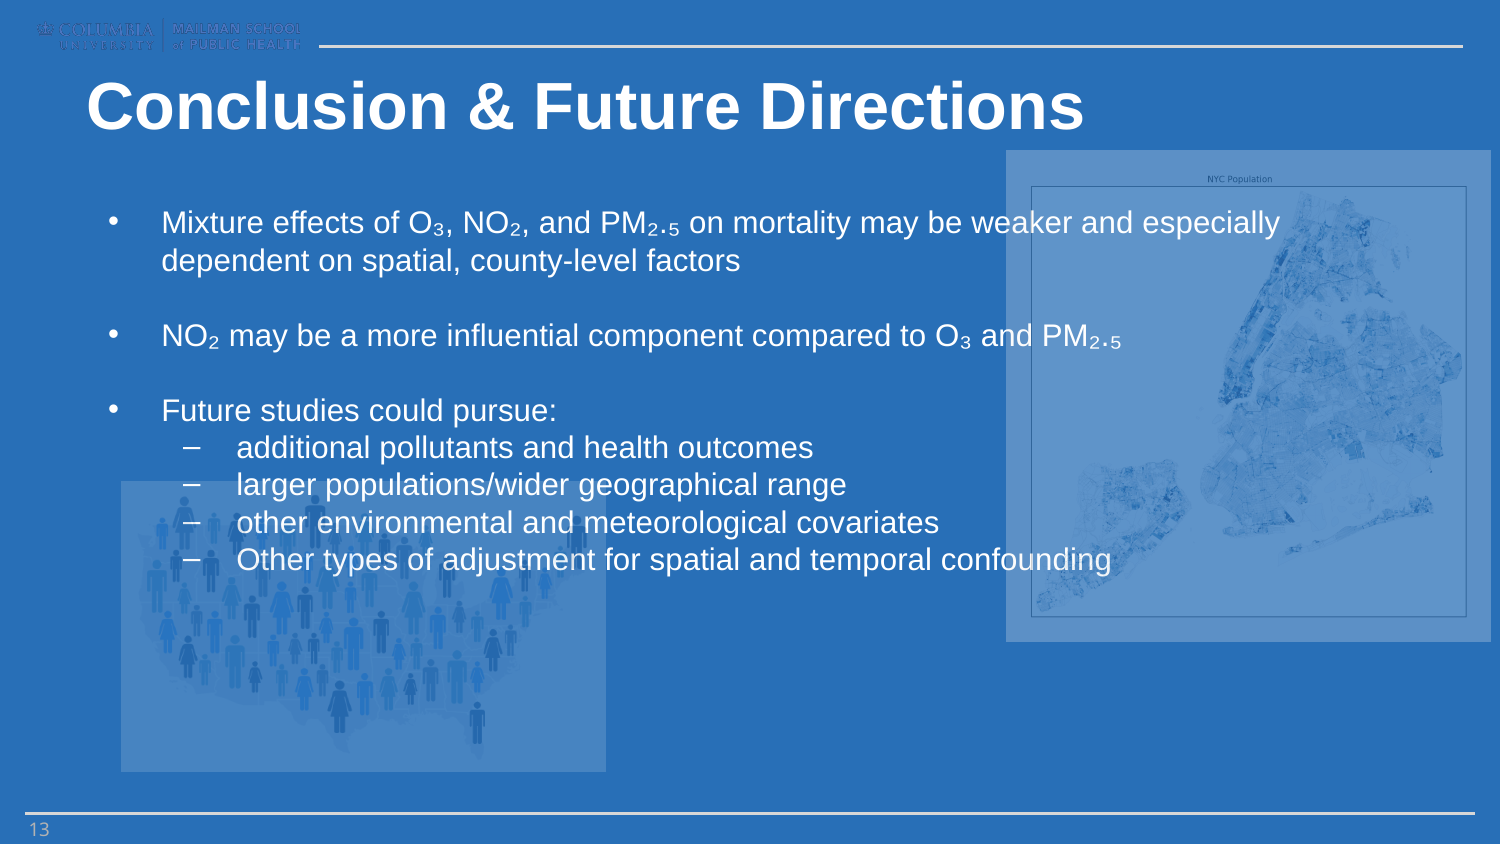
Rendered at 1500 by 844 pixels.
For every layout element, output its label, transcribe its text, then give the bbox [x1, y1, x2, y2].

picture [37, 18, 300, 52]
list Mixture effects of O₃, NO₂, and PM₂.₅ on mortality may be weaker and especially dependent on spatial, county-level factors NO₂ may be a more influential component compared to O₃ and PM₂.₅ Future studies could pursue: additional pollutants and health outcomes larger populations/wider geographical range other environmental and meteorological covariates Other types of adjustment for spatial and temporal confounding [75, 196, 1425, 772]
title Conclusion & Future Directions [75, 46, 1425, 160]
picture [1006, 150, 1491, 643]
picture [121, 480, 606, 773]
